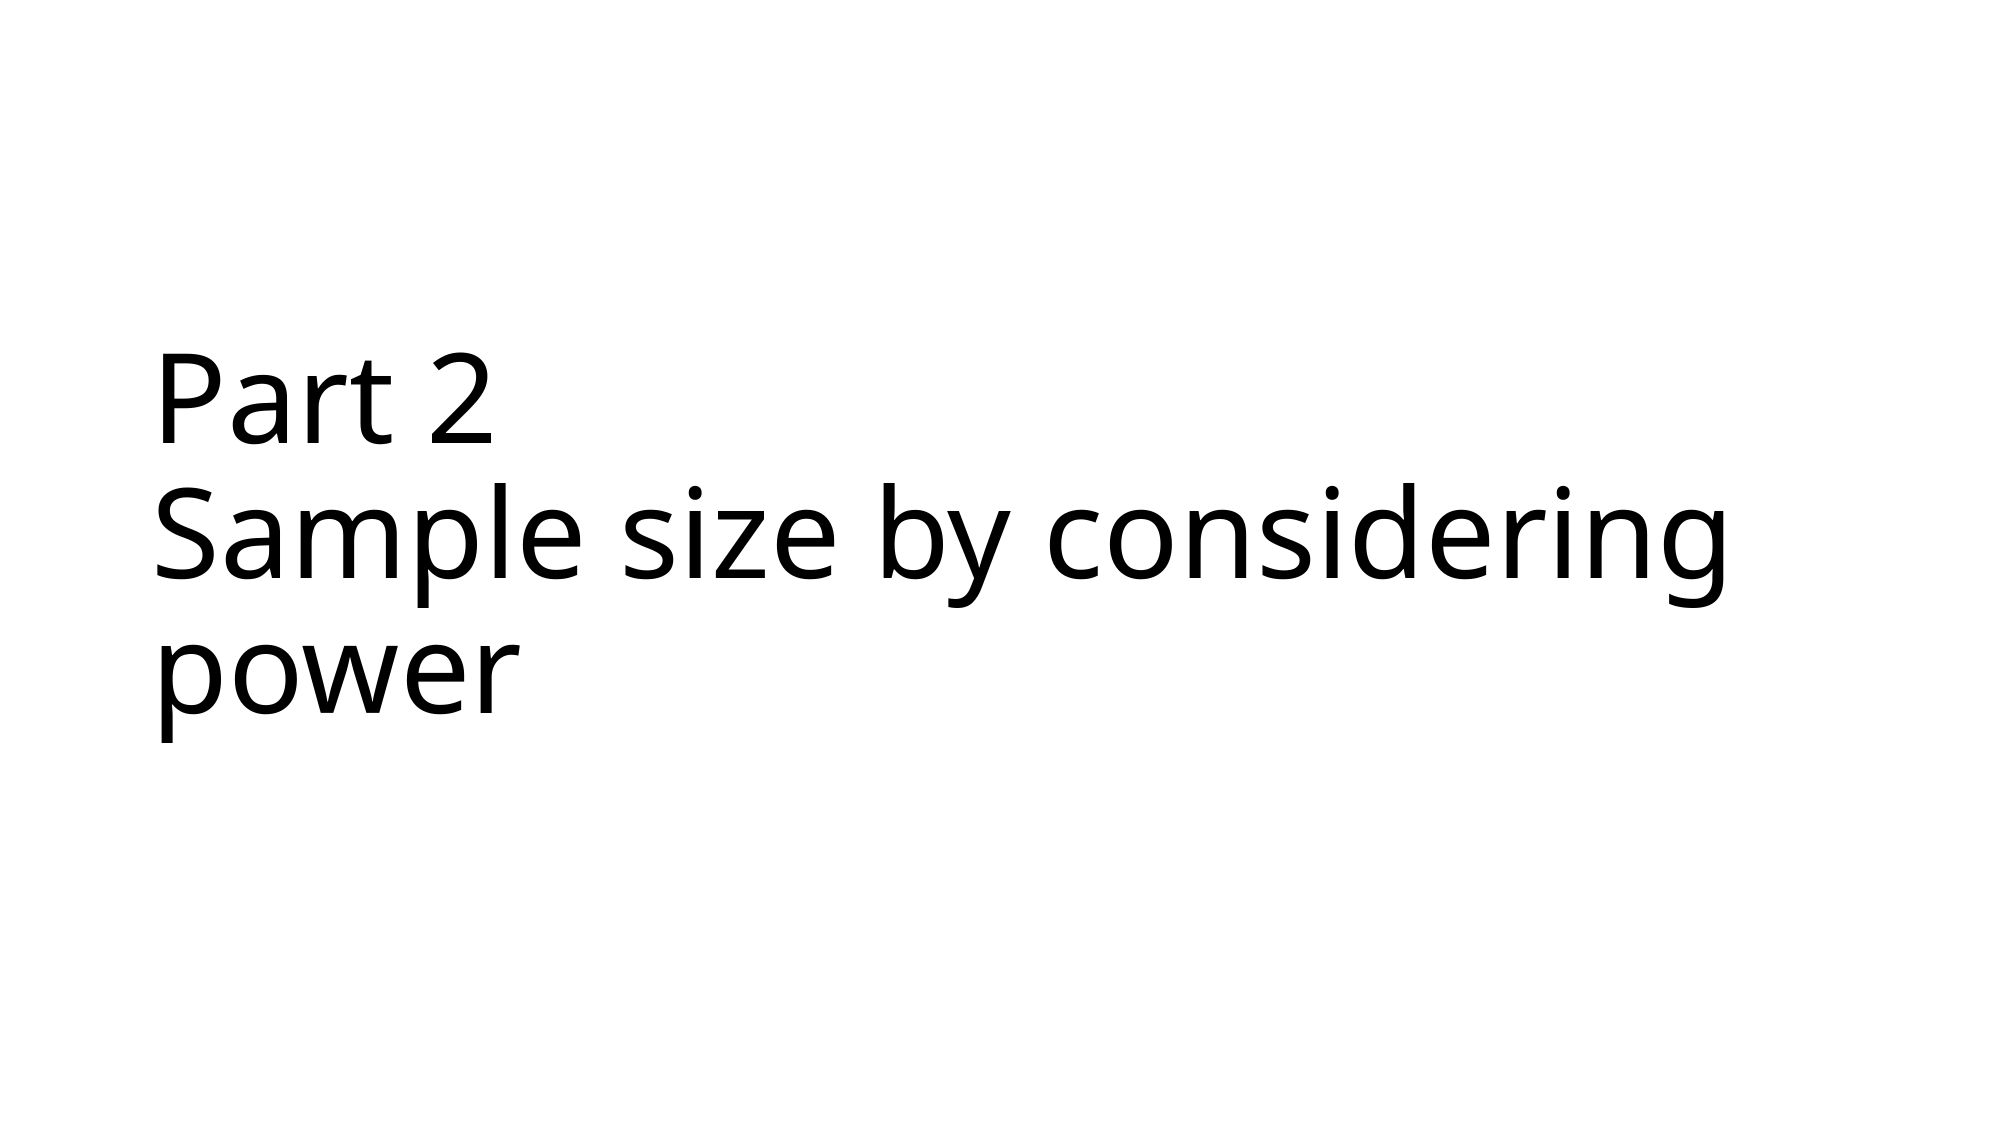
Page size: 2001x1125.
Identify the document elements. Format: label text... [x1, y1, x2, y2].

title Part 2 Sample size by considering power [136, 280, 1862, 749]
